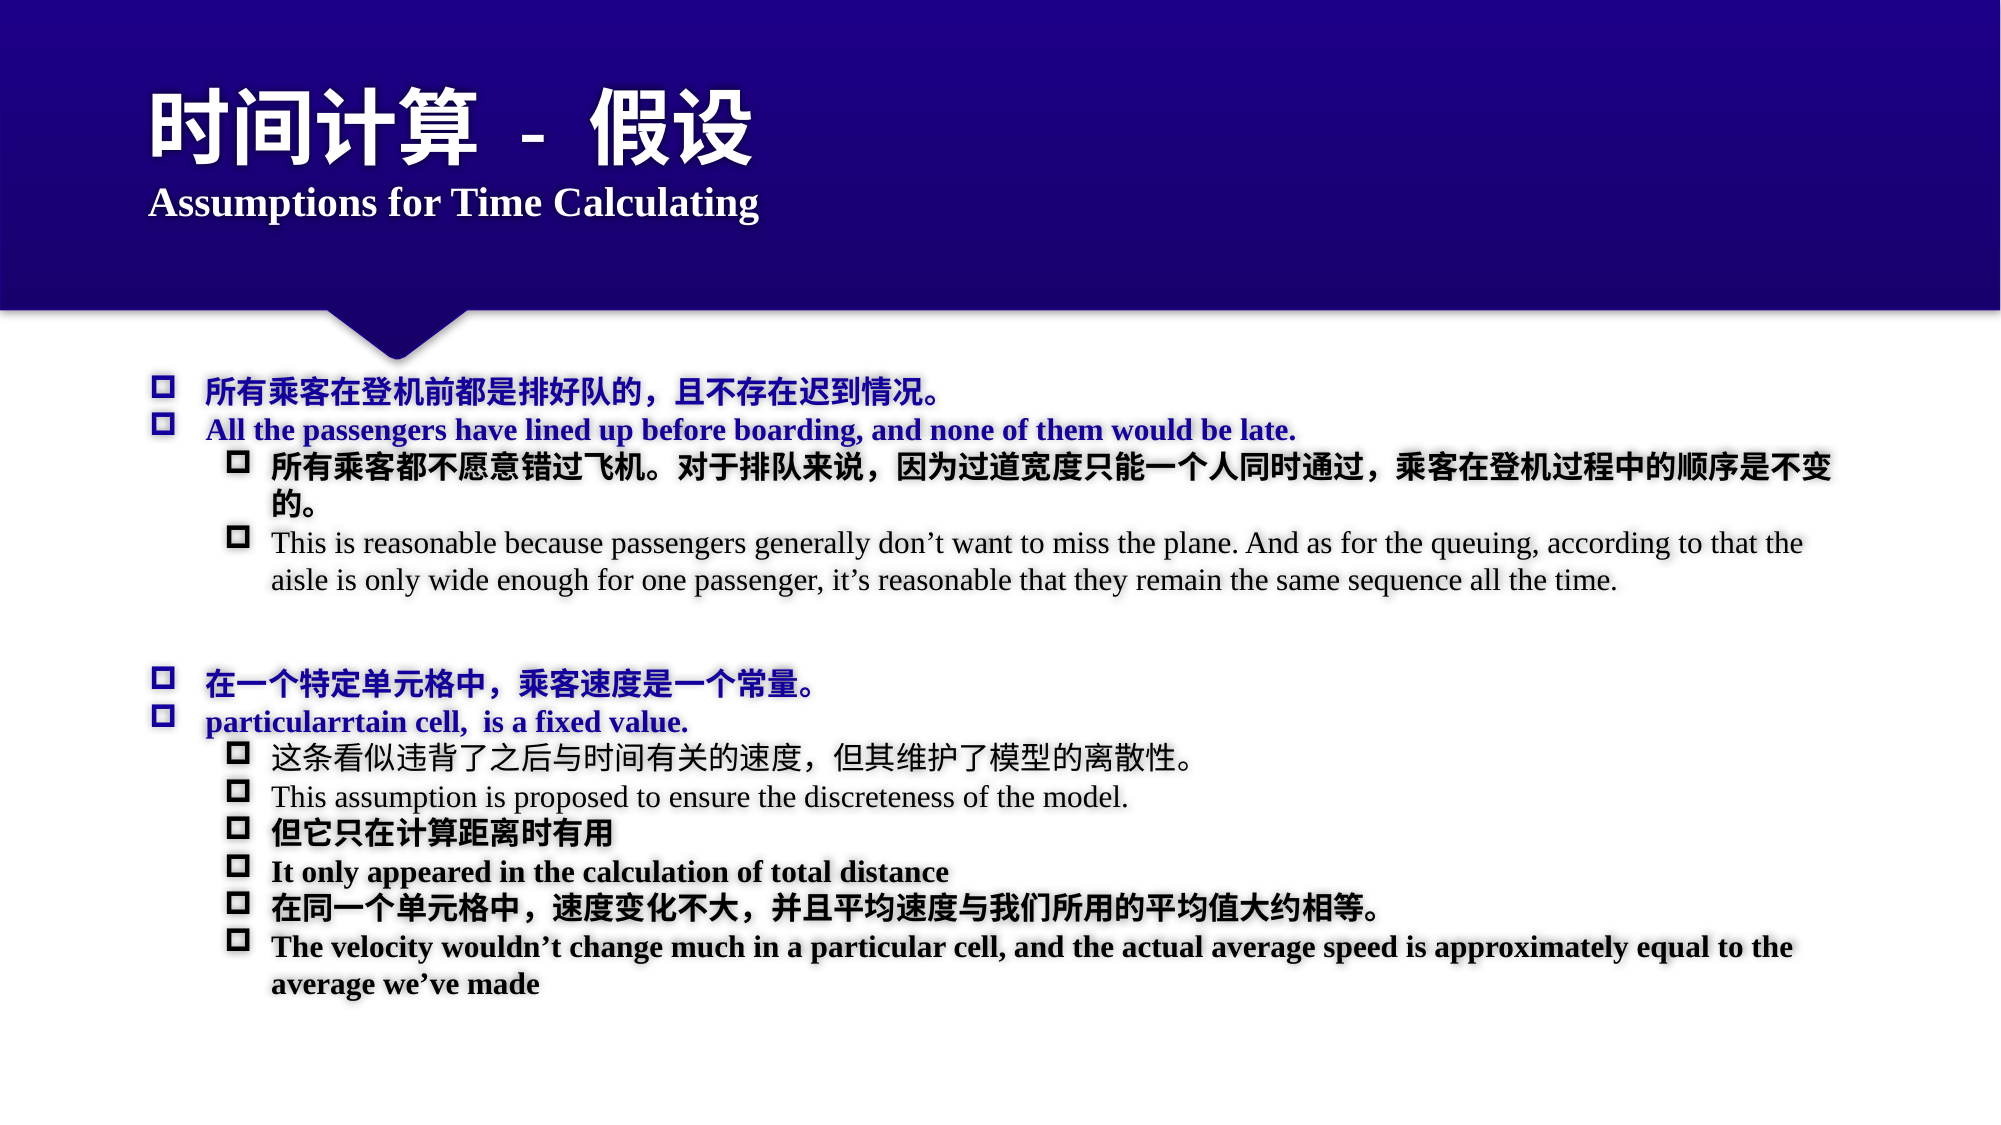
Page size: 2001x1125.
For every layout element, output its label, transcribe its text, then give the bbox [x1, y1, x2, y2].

title 时间计算 - 假设 Assumptions for Time Calculating [132, 73, 1868, 233]
